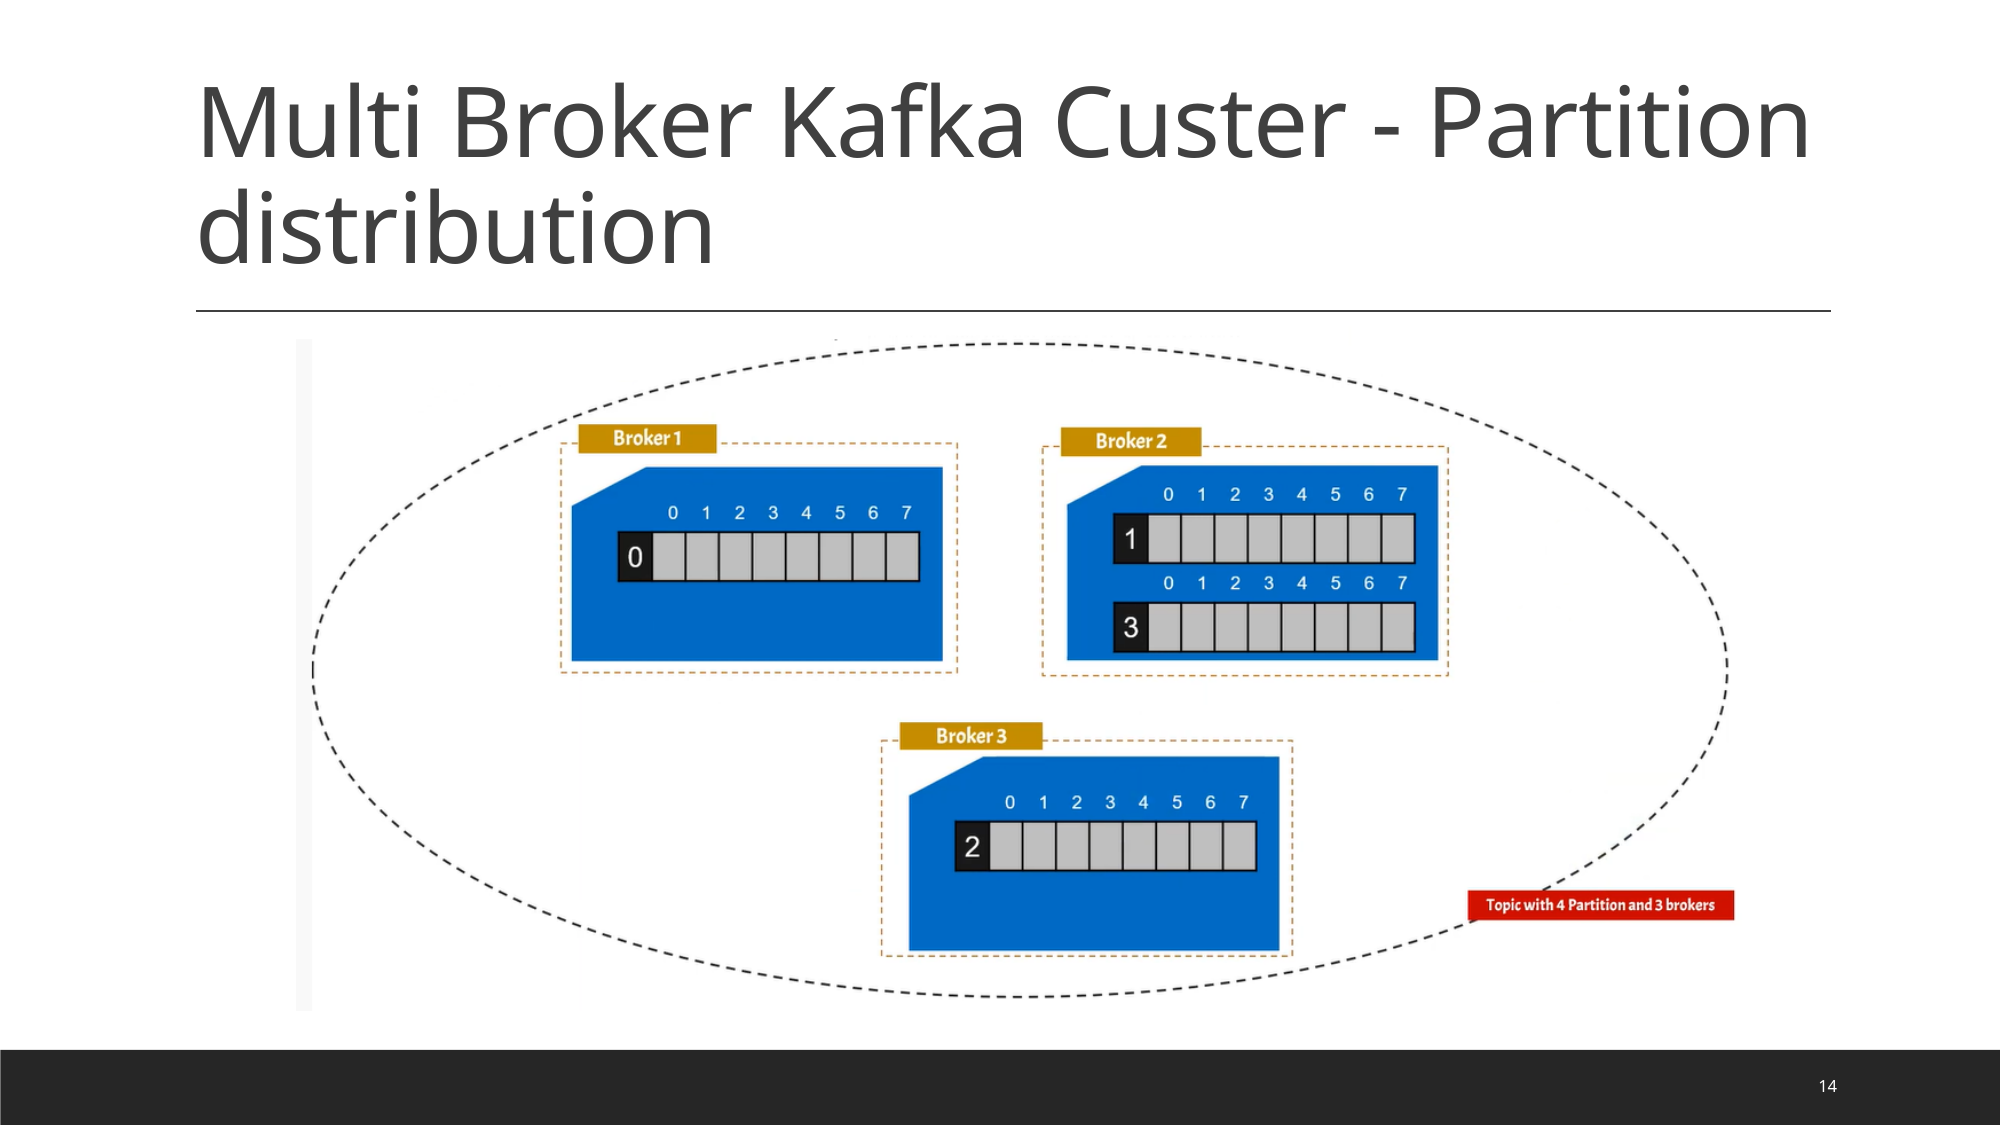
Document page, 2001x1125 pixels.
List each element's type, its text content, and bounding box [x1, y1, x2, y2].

title Multi Broker Kafka Custer - Partition distribution [180, 47, 1830, 285]
slide_number 14 [1803, 1057, 1932, 1118]
picture [295, 313, 1757, 1011]
